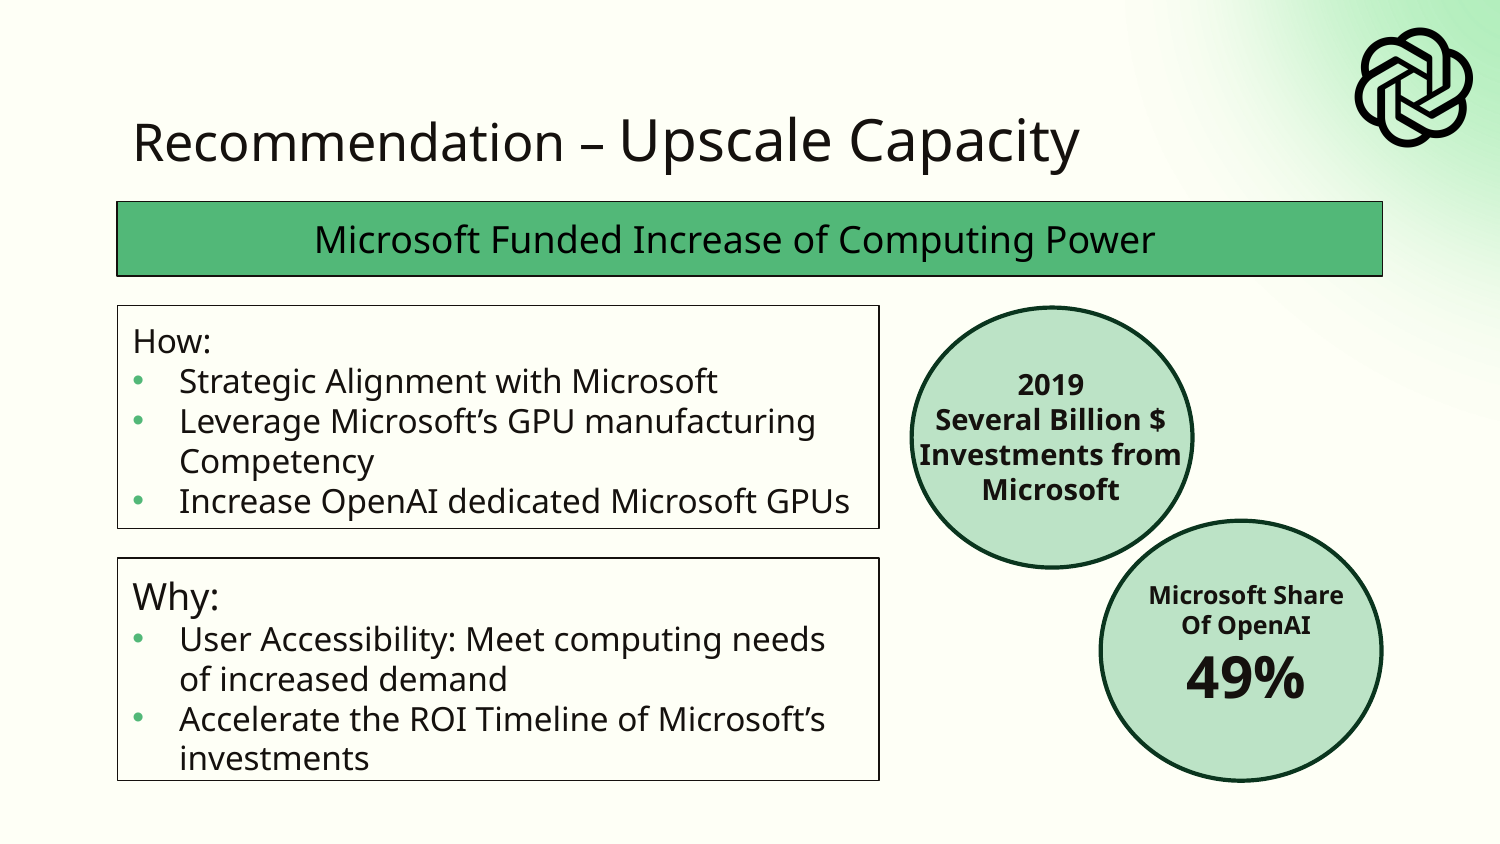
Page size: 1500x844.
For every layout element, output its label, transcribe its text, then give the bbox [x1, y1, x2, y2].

text_box Microsoft Funded Increase of Computing Power [117, 201, 1383, 277]
text_box [1117, 717, 1365, 783]
text_box Why: User Accessibility: Meet computing needs of increased demand Accelerate the ROI Timeline of Microsoft’s investments [117, 557, 880, 781]
title Recommendation – Upscale Capacity [117, 87, 1500, 178]
text_box [937, 305, 1167, 359]
text_box [1126, 518, 1356, 572]
picture [749, 0, 1500, 149]
text_box How: Strategic Alignment with Microsoft Leverage Microsoft’s GPU manufacturing Competency Increase OpenAI dedicated Microsoft GPUs [117, 305, 880, 529]
picture [749, 178, 1500, 756]
text_box [935, 514, 1169, 570]
text_box Microsoft Share Of OpenAI 49% [1090, 572, 1403, 717]
text_box 2019 Several Billion $ Investments from Microsoft [894, 359, 1208, 514]
